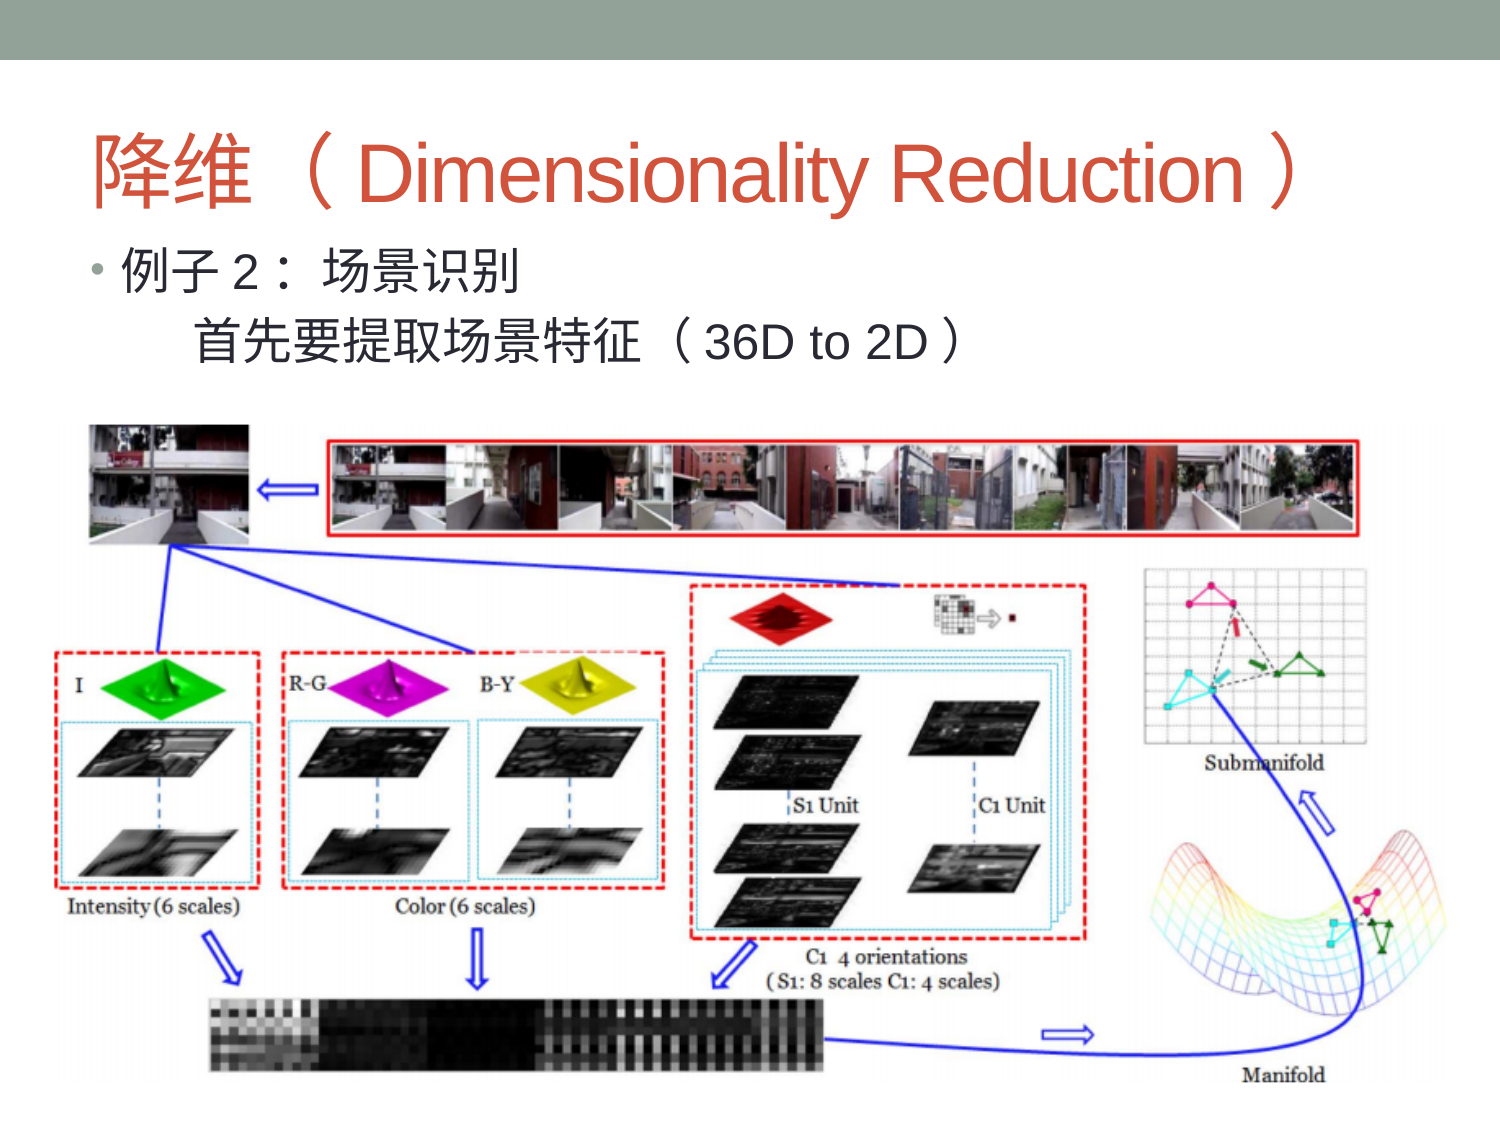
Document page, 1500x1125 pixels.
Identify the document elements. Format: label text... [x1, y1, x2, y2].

picture [17, 393, 1485, 1095]
list 例子2：场景识别 首先要提取场景特征（36D to 2D） [75, 231, 1425, 391]
title 降维（Dimensionality Reduction） [75, 87, 1425, 231]
